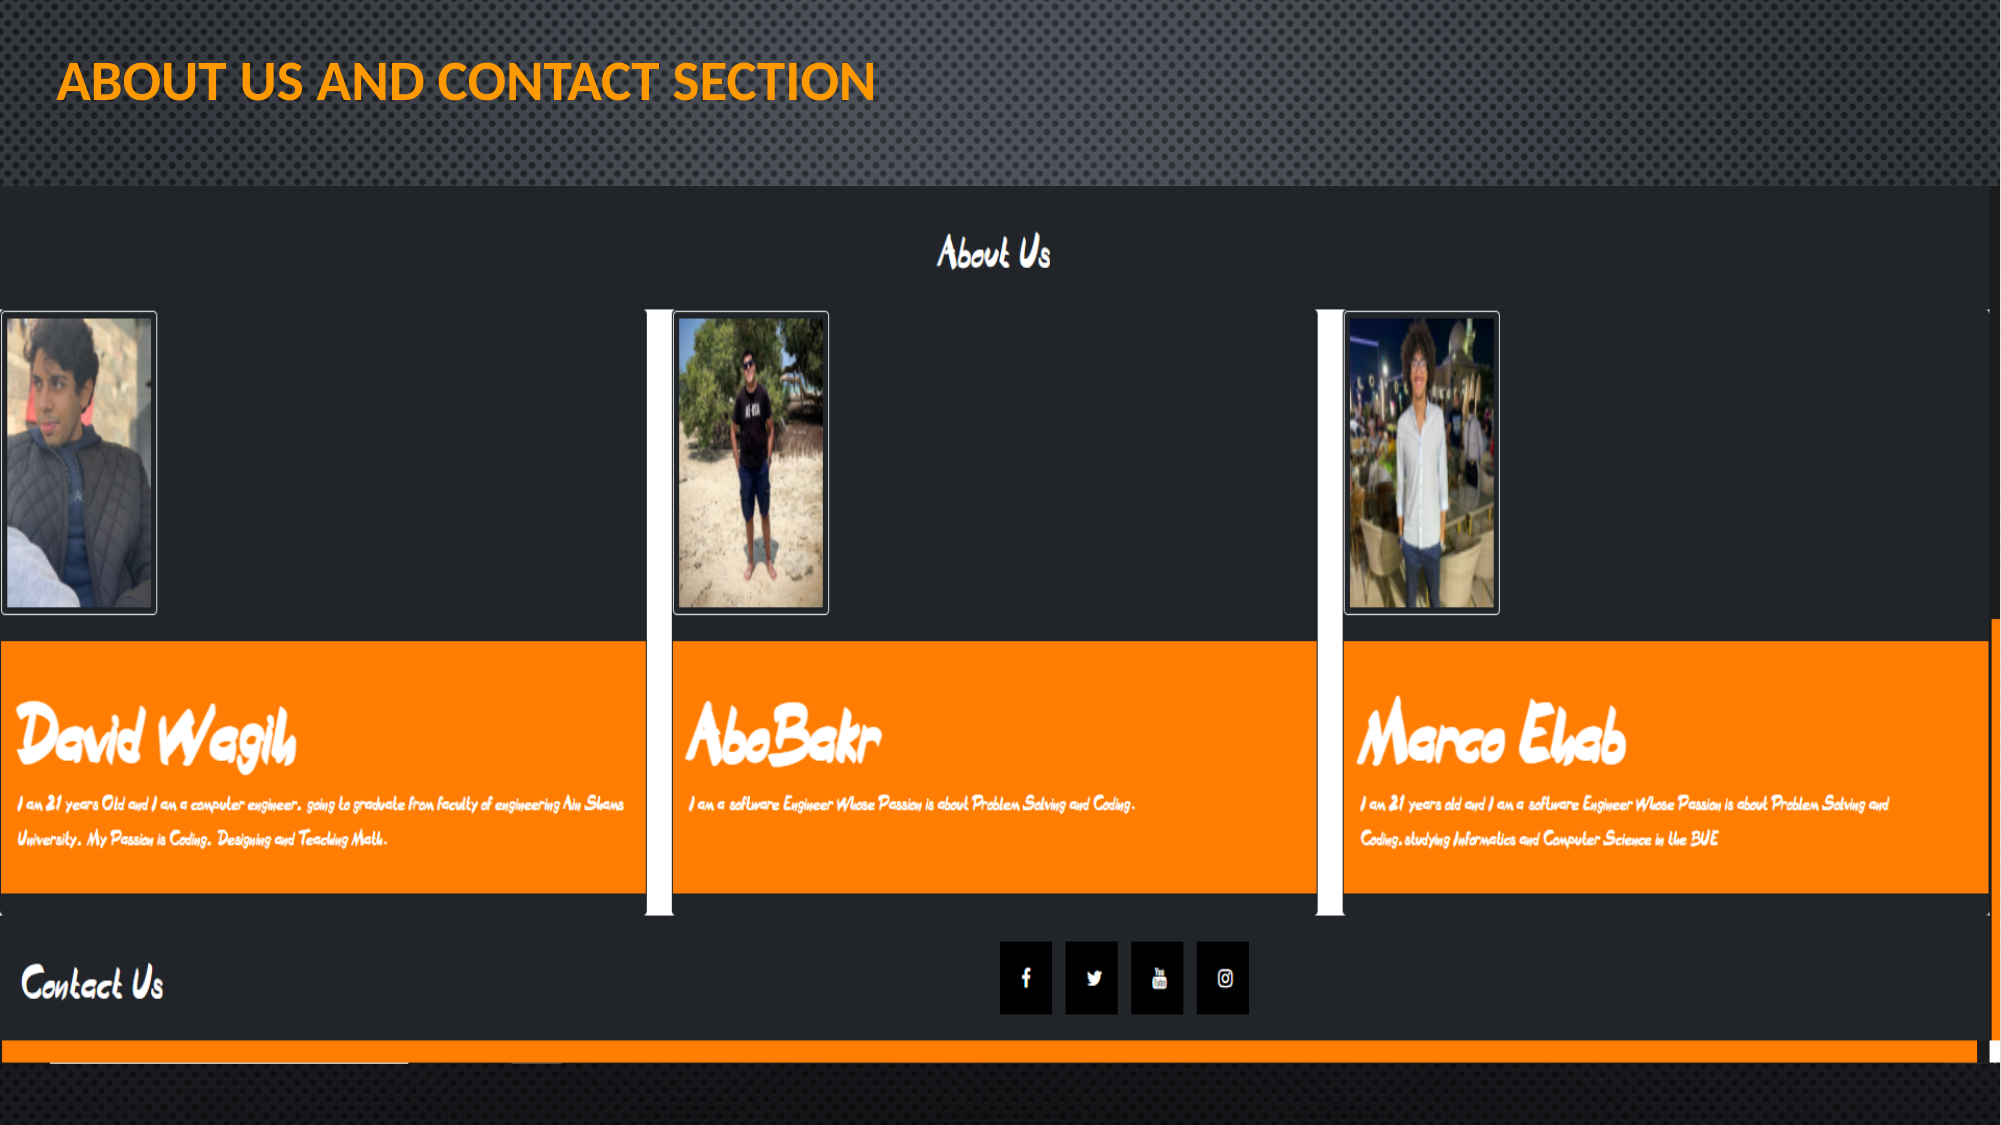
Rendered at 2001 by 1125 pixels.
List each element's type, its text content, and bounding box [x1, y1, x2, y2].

picture [0, 185, 2000, 1065]
title About Us and Contact section [41, 35, 1503, 120]
